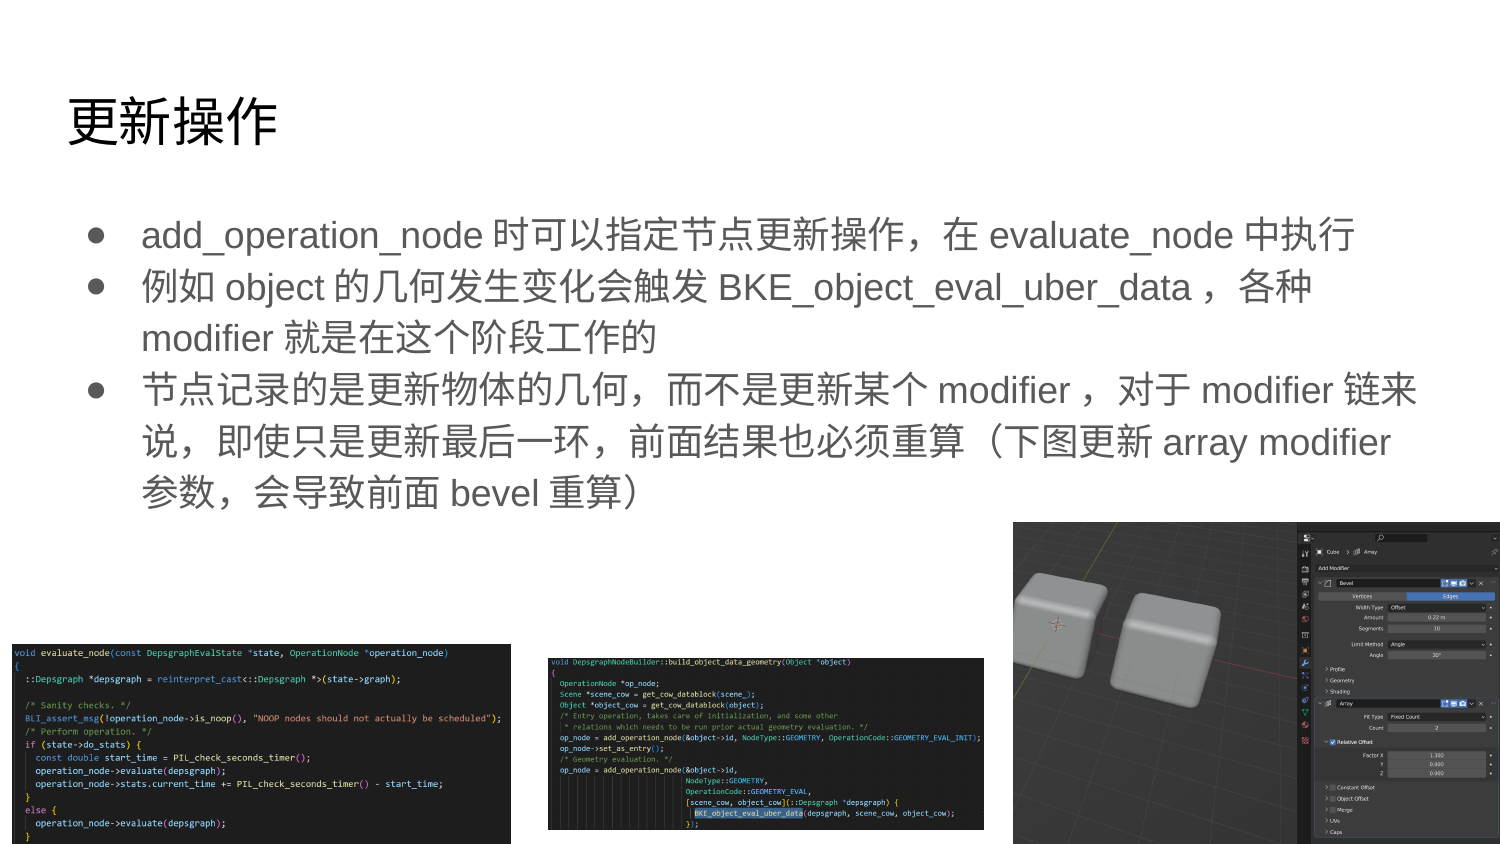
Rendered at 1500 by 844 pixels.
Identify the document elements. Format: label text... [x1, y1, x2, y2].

picture [12, 644, 511, 844]
title 更新操作 [51, 72, 1449, 167]
list add_operation_node时可以指定节点更新操作，在evaluate_node中执行 例如object的几何发生变化会触发BKE_object_eval_uber_data，各种modifier就是在这个阶段工作的 节点记录的是更新物体的几何，而不是更新某个modifier，对于modifier链来说，即使只是更新最后一环，前面结果也必须重算（下图更新array modifier参数，会导致前面bevel重算） [51, 189, 1449, 750]
picture [548, 658, 984, 830]
picture [1012, 522, 1500, 844]
